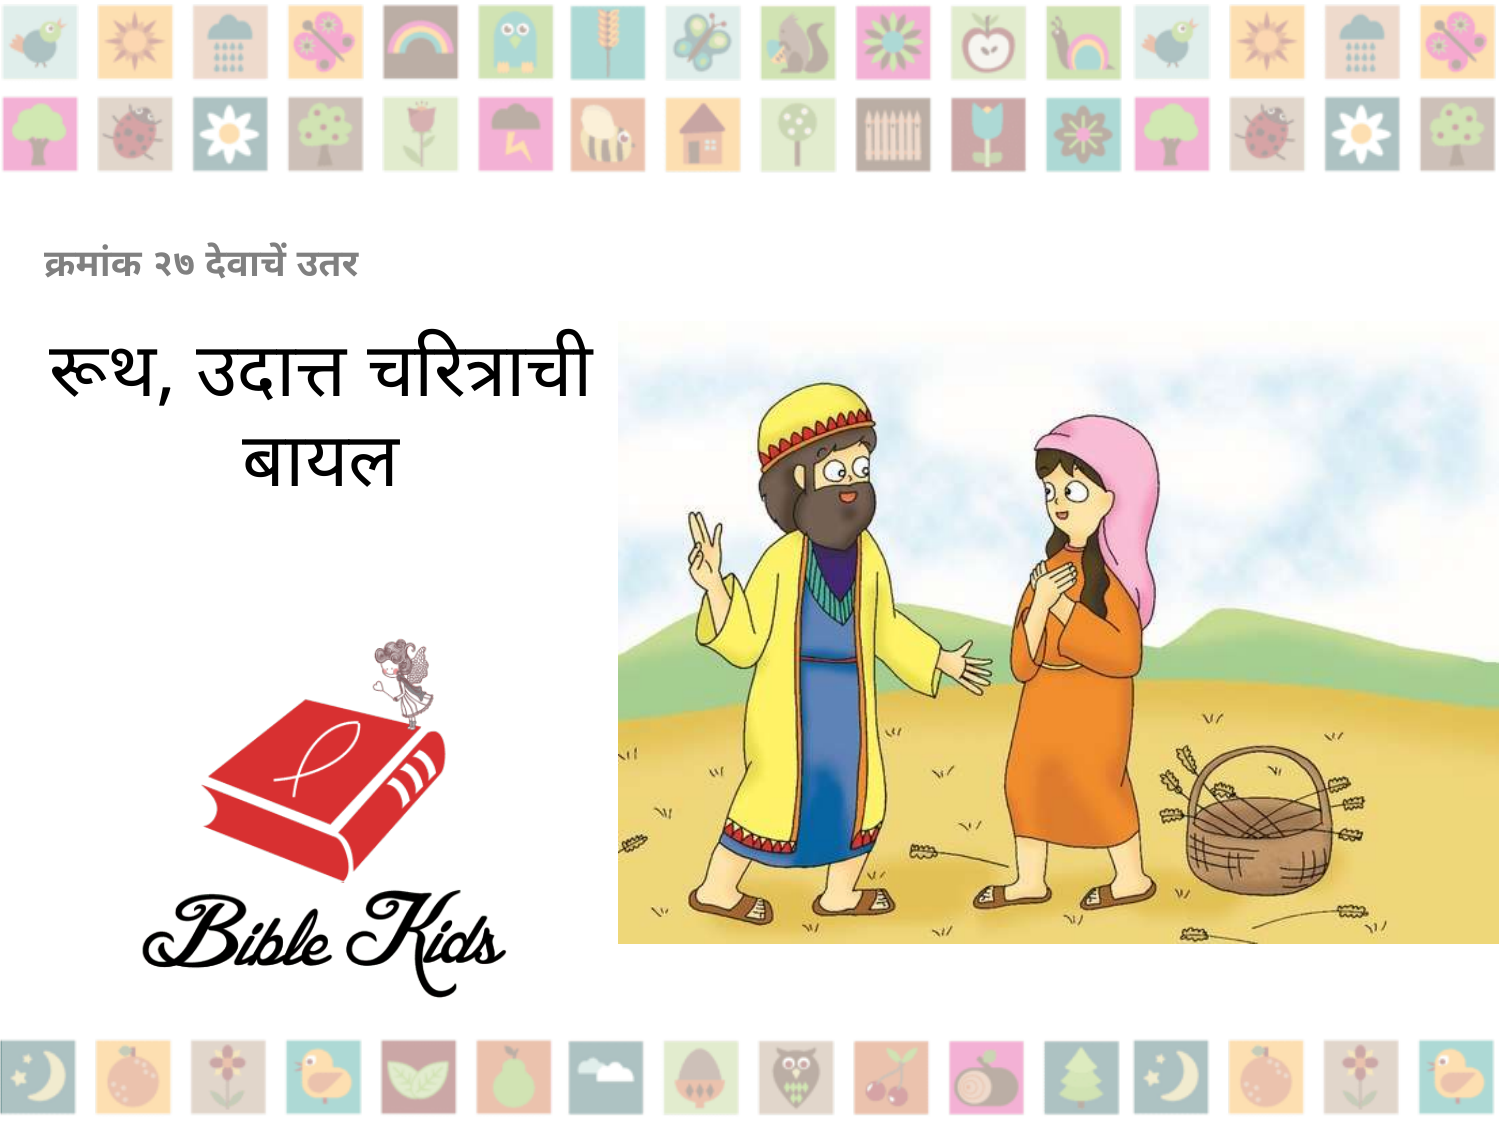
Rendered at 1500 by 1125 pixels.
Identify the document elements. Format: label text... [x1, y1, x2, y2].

picture [618, 321, 1500, 945]
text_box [0, 3, 1500, 181]
text_box रूथ, उदात्त चरित्राची बायल [0, 314, 644, 510]
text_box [0, 1028, 1500, 1118]
picture [117, 600, 544, 1027]
text_box क्रमांक २७ देवाचें उतर [29, 231, 543, 292]
